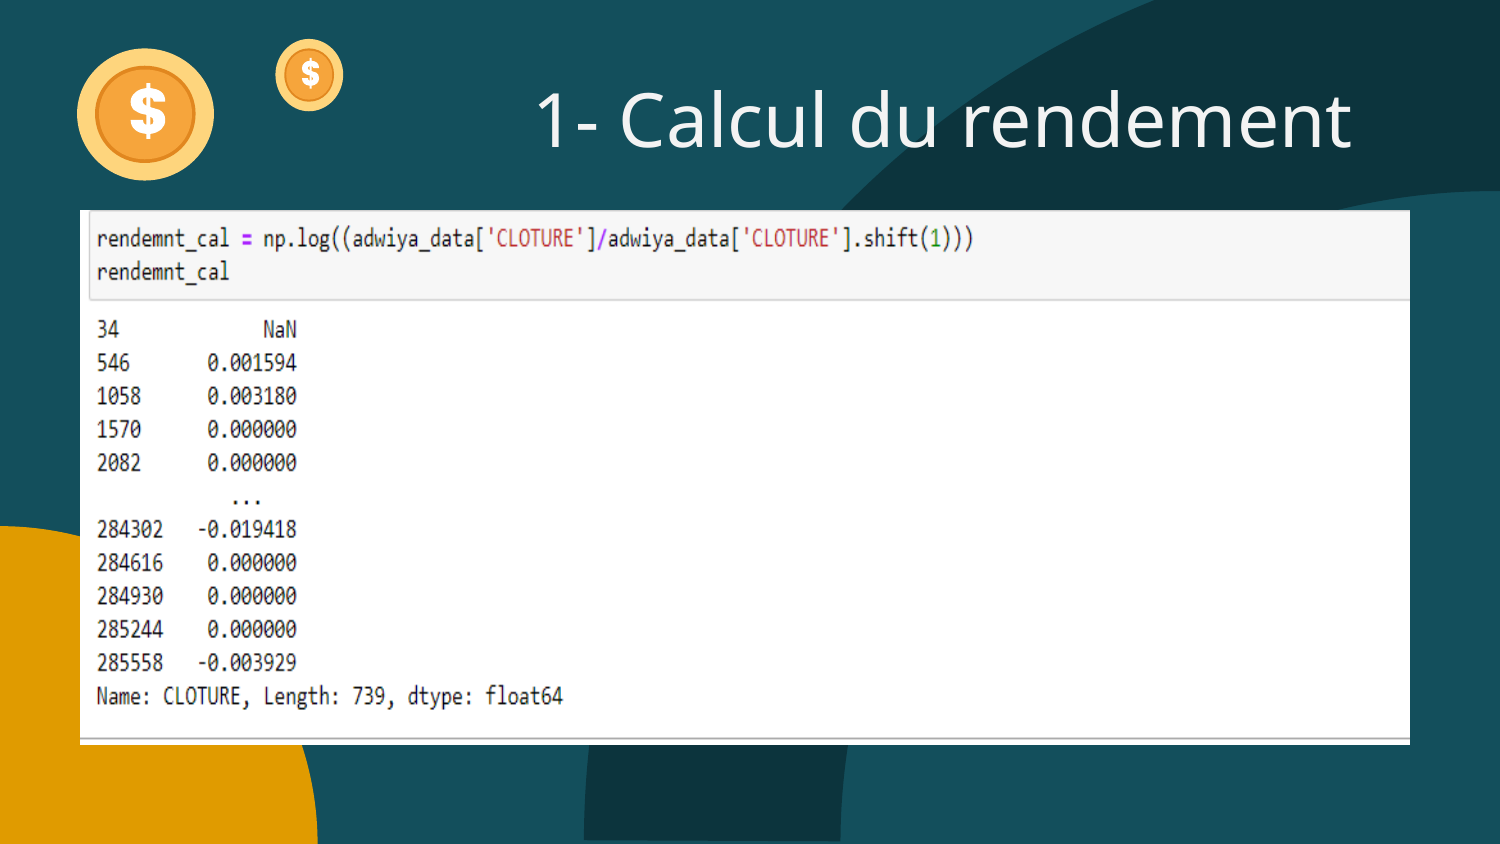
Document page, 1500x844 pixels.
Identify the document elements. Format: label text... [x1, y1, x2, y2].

title 1- Calcul du rendement [425, 57, 1388, 152]
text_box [275, 38, 344, 112]
picture [80, 210, 1410, 745]
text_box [76, 48, 215, 181]
